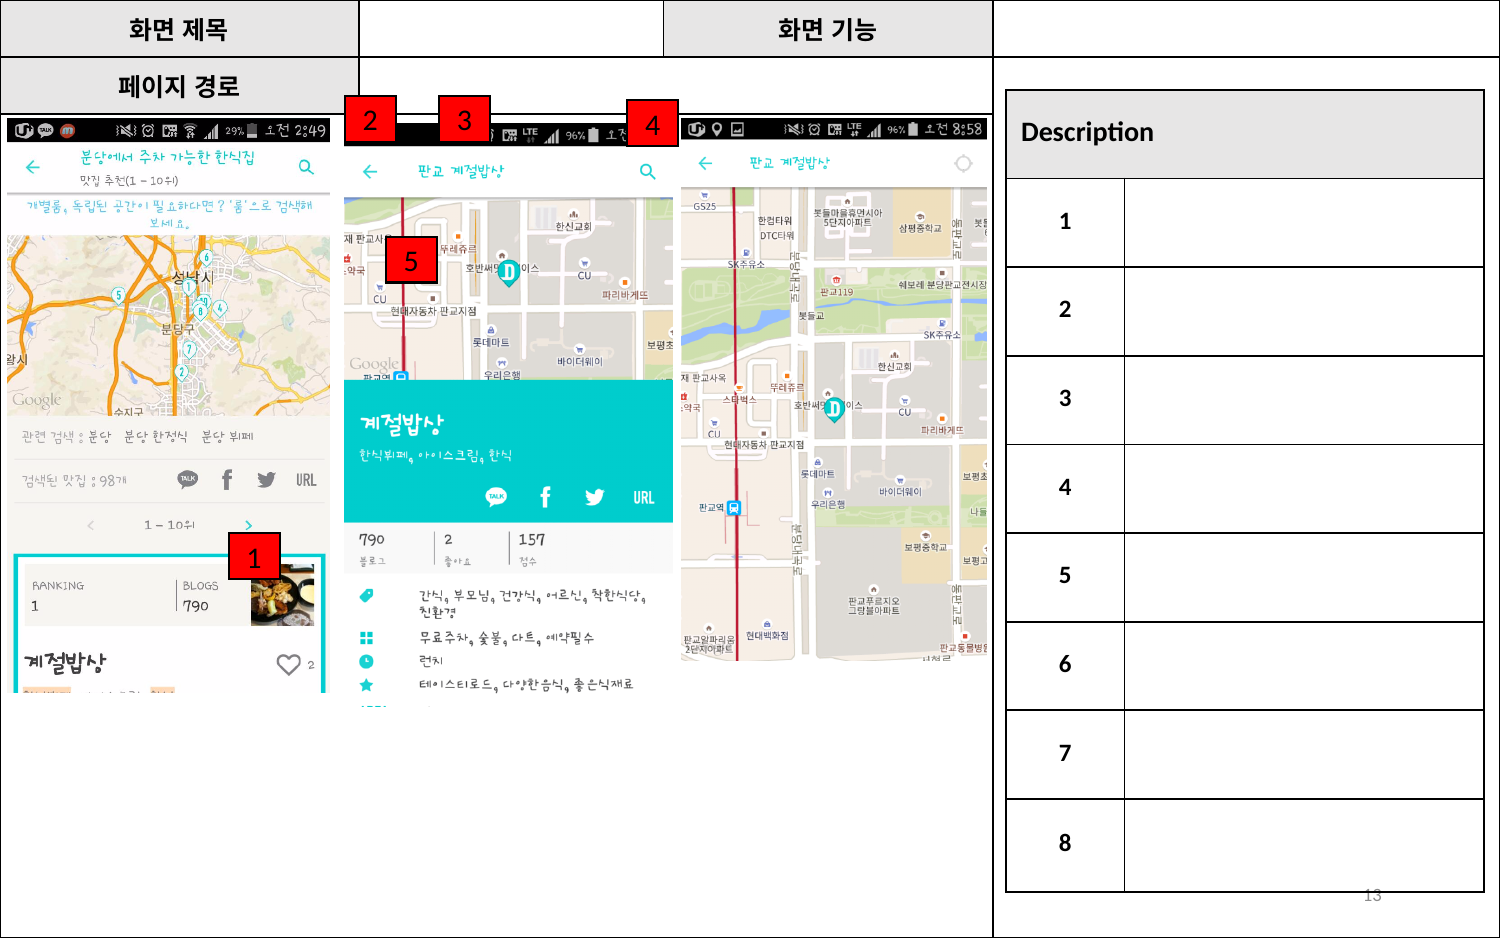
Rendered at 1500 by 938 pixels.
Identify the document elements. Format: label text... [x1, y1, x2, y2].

table_cell 6 [1007, 623, 1124, 709]
table_cell [1125, 711, 1483, 798]
table_cell [1, 115, 992, 937]
text_box 3 [438, 95, 491, 123]
table_cell 4 [1007, 445, 1124, 532]
table_cell [1125, 179, 1483, 266]
table_header [994, 1, 1499, 56]
table_cell [1125, 357, 1483, 444]
text_box 2 [344, 95, 397, 123]
slide_number 13 [1059, 868, 1397, 919]
table_cell 8 [1007, 800, 1124, 891]
table_cell 5 [1007, 534, 1124, 621]
picture [344, 123, 673, 707]
table_header 화면 기능 [664, 1, 992, 56]
picture [681, 118, 987, 661]
table_cell [360, 58, 992, 113]
table_cell [994, 58, 1499, 937]
table_cell 페이지 경로 [1, 58, 358, 113]
table_cell [1125, 268, 1483, 355]
table_cell [1125, 534, 1483, 621]
table_header Description [1007, 91, 1483, 178]
table_cell 3 [1007, 357, 1124, 444]
table_cell 7 [1007, 711, 1124, 798]
table_cell 1 [1007, 179, 1124, 266]
table_cell [1125, 445, 1483, 532]
table_cell [1125, 800, 1483, 891]
text_box 4 [626, 99, 679, 147]
table_cell 2 [1007, 268, 1124, 355]
picture [7, 118, 330, 693]
table_header 화면 제목 [1, 1, 358, 56]
table_cell [1125, 623, 1483, 709]
table_header [360, 1, 663, 56]
